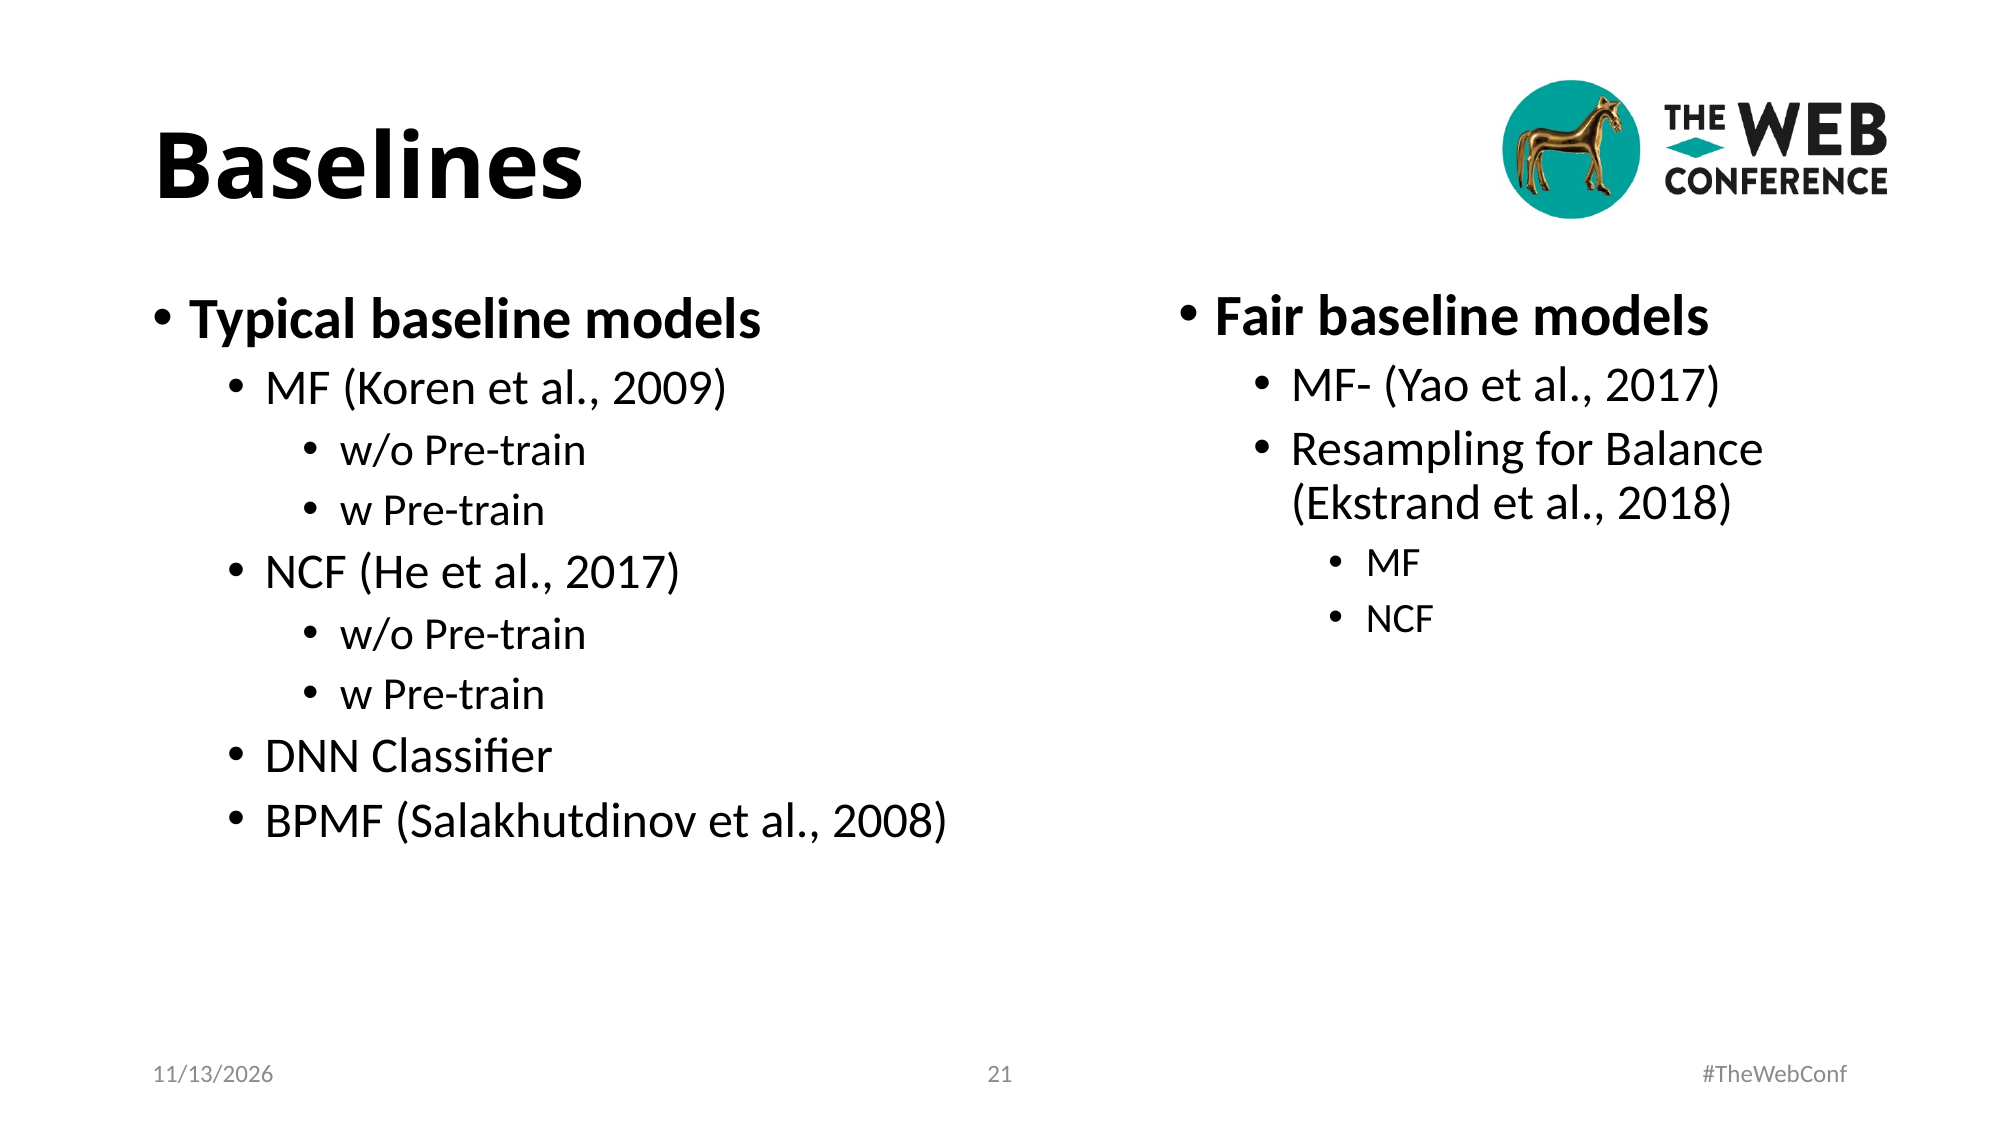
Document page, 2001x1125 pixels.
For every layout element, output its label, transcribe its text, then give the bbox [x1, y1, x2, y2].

picture [1863, 59, 1930, 240]
title Baselines [137, 59, 1863, 278]
text_box Typical baseline models MF (Koren et al., 2009) w/o Pre-train w Pre-train NCF (He et al., 2017) w/o Pre-train w Pre-train DNN Classifier BPMF (Salakhutdinov et al., 2008) [137, 280, 989, 994]
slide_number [137, 1042, 588, 1103]
slide_number #TheWebConf [1412, 1042, 1863, 1103]
footer 21 [662, 1042, 1338, 1103]
